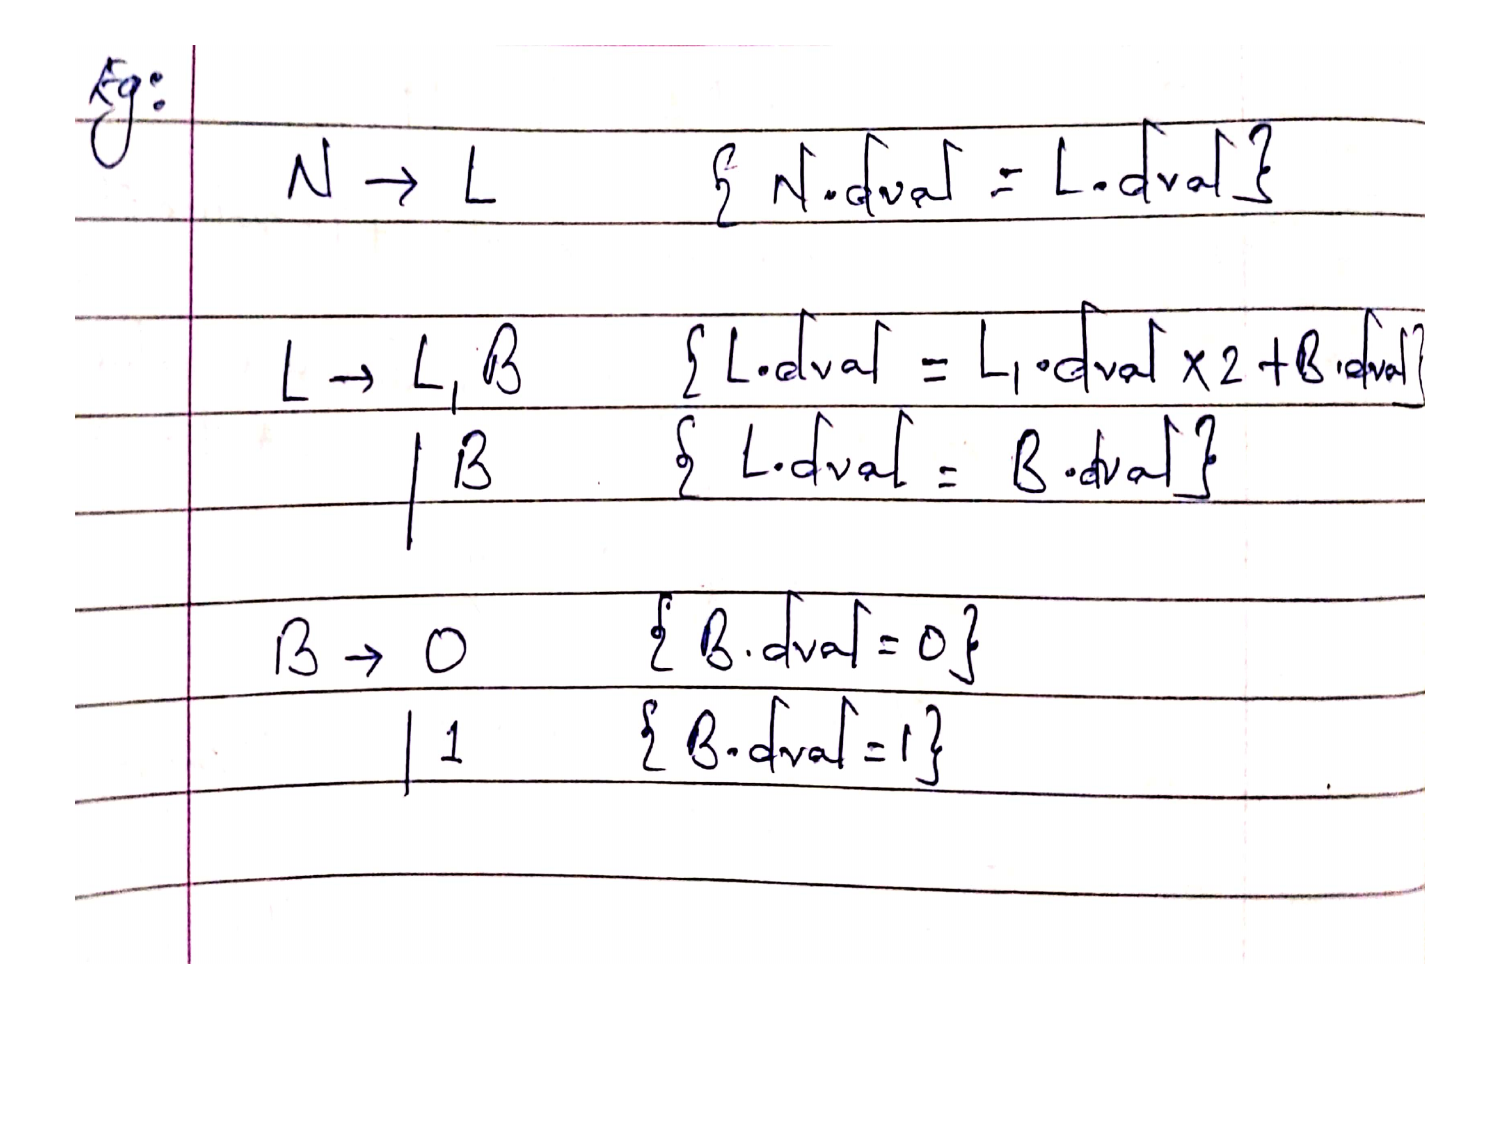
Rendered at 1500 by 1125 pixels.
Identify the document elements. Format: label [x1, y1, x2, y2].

list [74, 44, 1426, 964]
